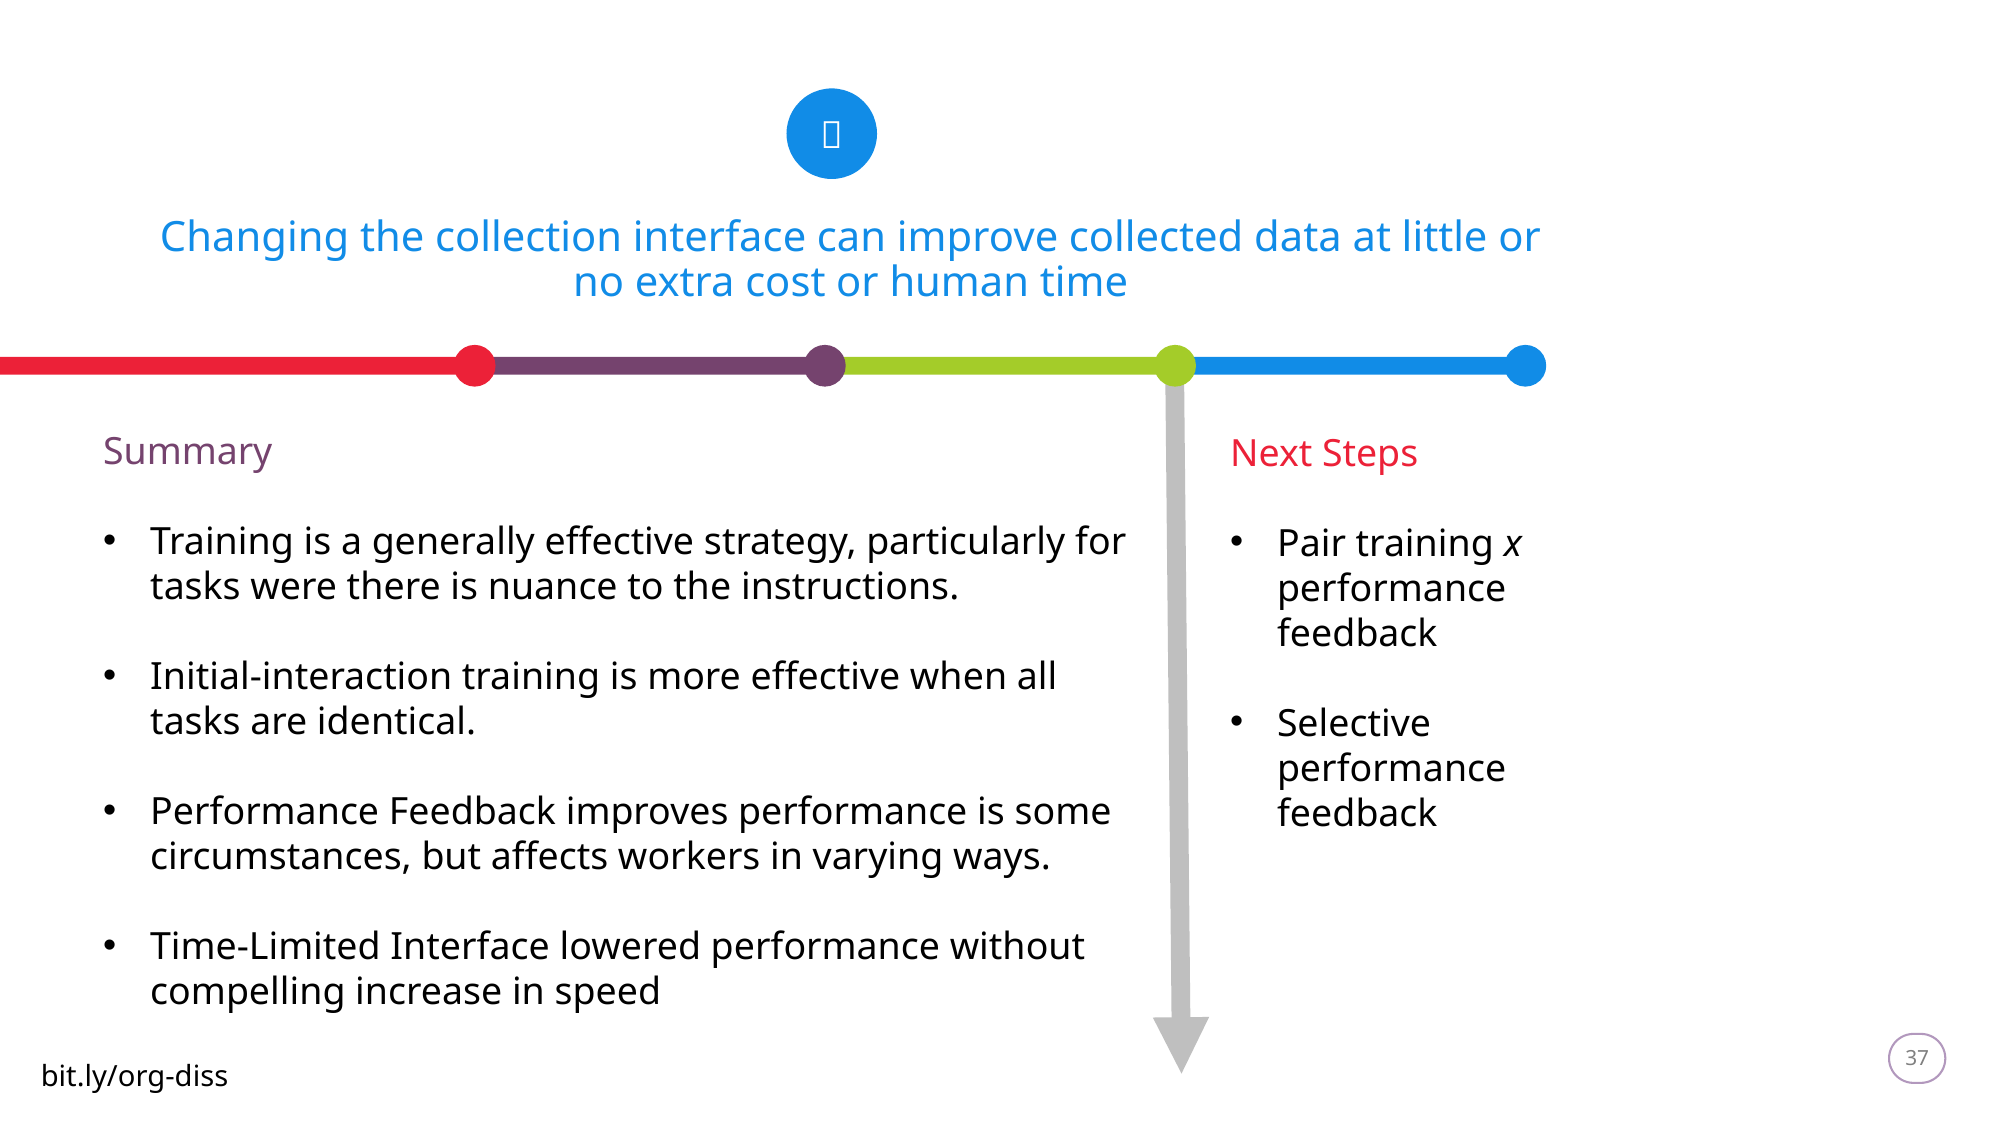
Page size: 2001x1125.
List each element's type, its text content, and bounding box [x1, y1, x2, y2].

text_box  [785, 87, 879, 181]
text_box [1174, 387, 1182, 1074]
text_box Changing the collection interface can improve collected data at little or no extra cost or human time [155, 215, 1547, 318]
slide_number 37 [1881, 1026, 1953, 1091]
text_box Next Steps Pair training x performance feedback Selective performance feedback [1215, 421, 1562, 886]
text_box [496, 344, 846, 387]
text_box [1196, 344, 1547, 387]
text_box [0, 344, 496, 387]
text_box Summary Training is a generally effective strategy, particularly for tasks were there is nuance to the instructions. Initial-interaction training is more effective when all tasks are identical. Performance Feedback improves performance is some circumstances, but affects workers in varying ways. Time-Limited Interface lowered performance without compelling increase in speed [88, 387, 1144, 1110]
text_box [846, 344, 1196, 387]
